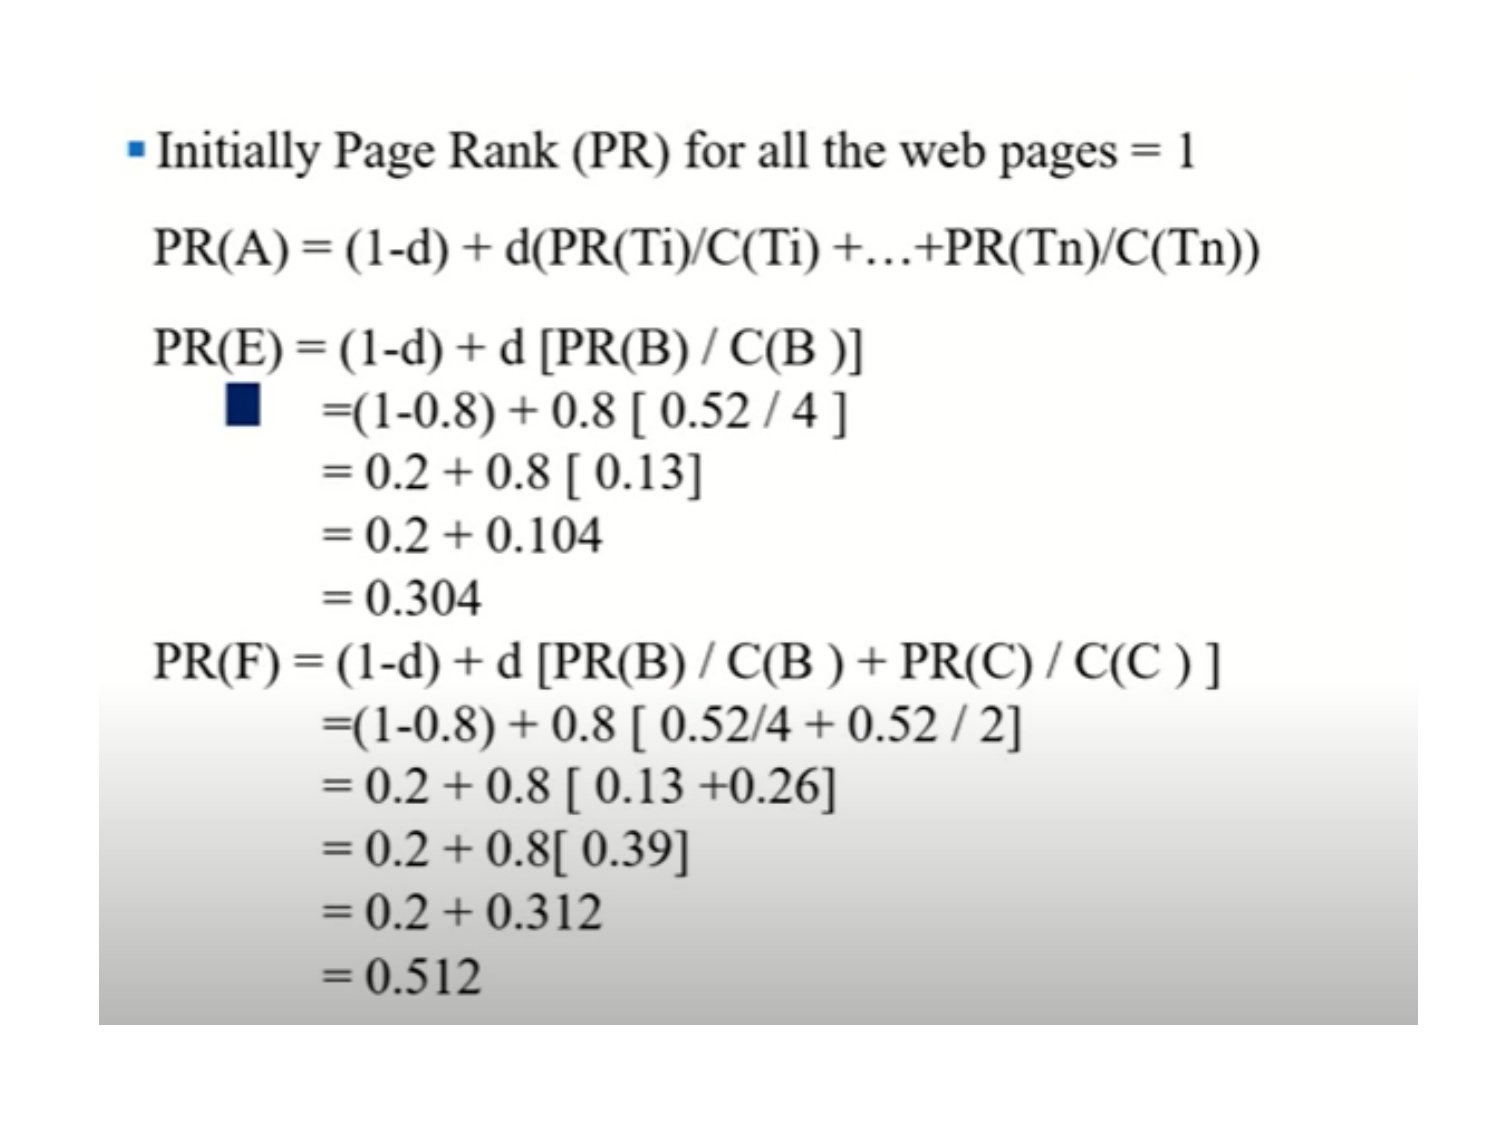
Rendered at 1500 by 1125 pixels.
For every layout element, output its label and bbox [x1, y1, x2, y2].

picture [99, 74, 1419, 1026]
